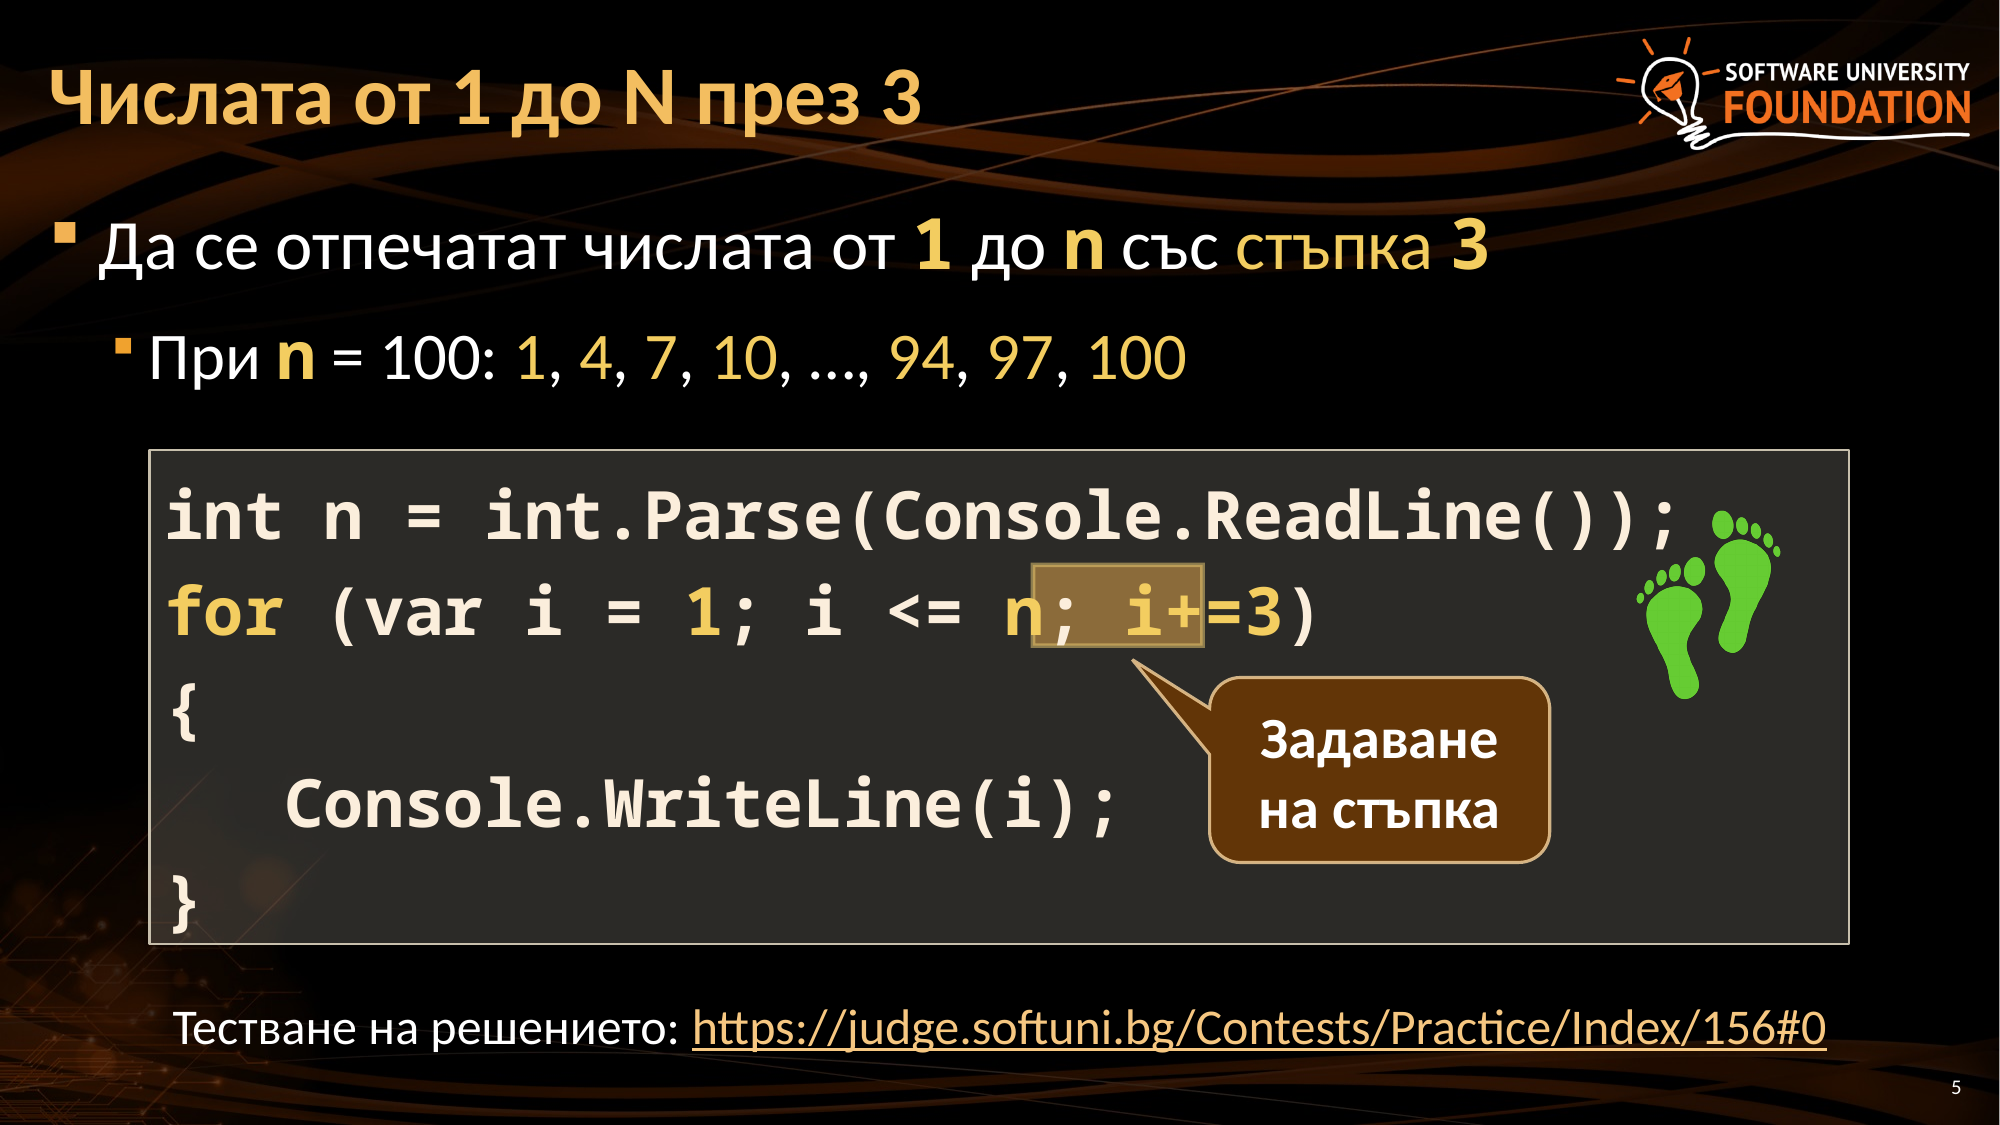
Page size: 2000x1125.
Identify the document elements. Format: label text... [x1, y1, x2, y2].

title Числата от 1 до N през 3 [30, 6, 1602, 189]
text_box int n = int.Parse(Console.ReadLine()); for (var i = 1; i <= n; i+=3) { Console.WriteLine(i); } [149, 449, 1850, 945]
text_box Задаване на стъпка [1131, 658, 1551, 864]
list Да се отпечатат числата от 1 до n със стъпка 3 При n = 100: 1, 4, 7, 10, …, 94, 97, 100 [31, 188, 1968, 1103]
picture [0, 0, 2000, 1125]
text_box Тестване на решението: https://judge.softuni.bg/Contests/Practice/Index/156#0 [124, 987, 1875, 1063]
